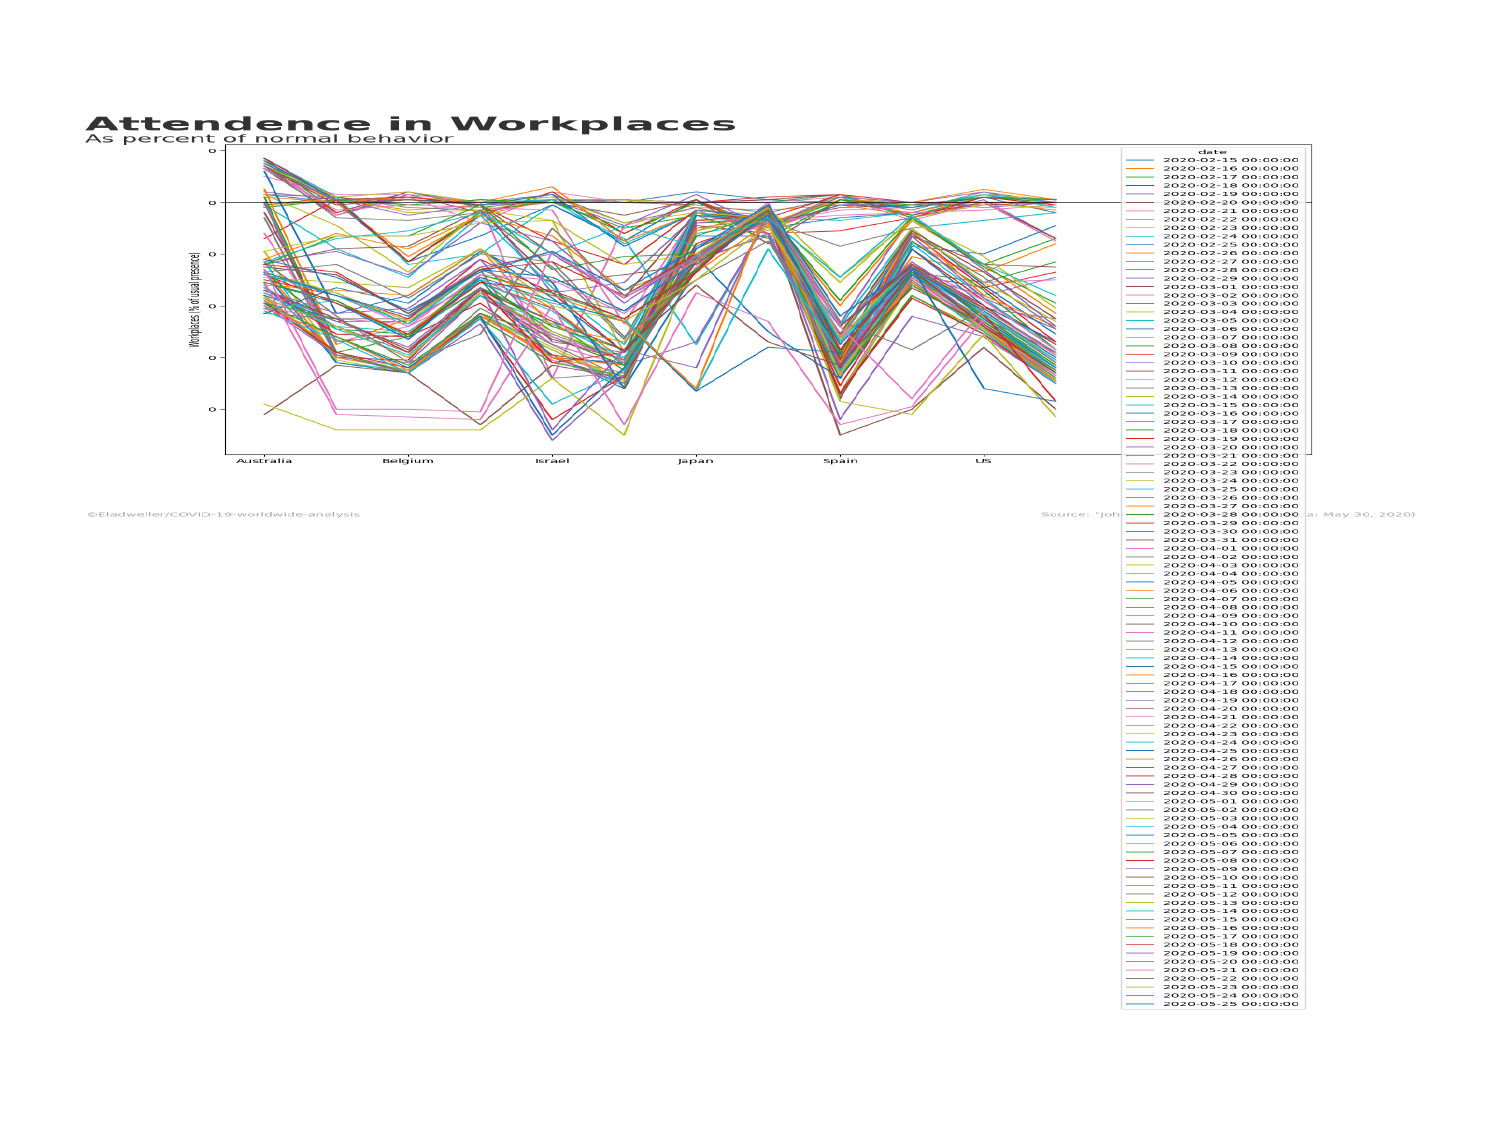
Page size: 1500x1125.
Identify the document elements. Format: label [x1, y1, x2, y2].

picture [74, 112, 1426, 1013]
